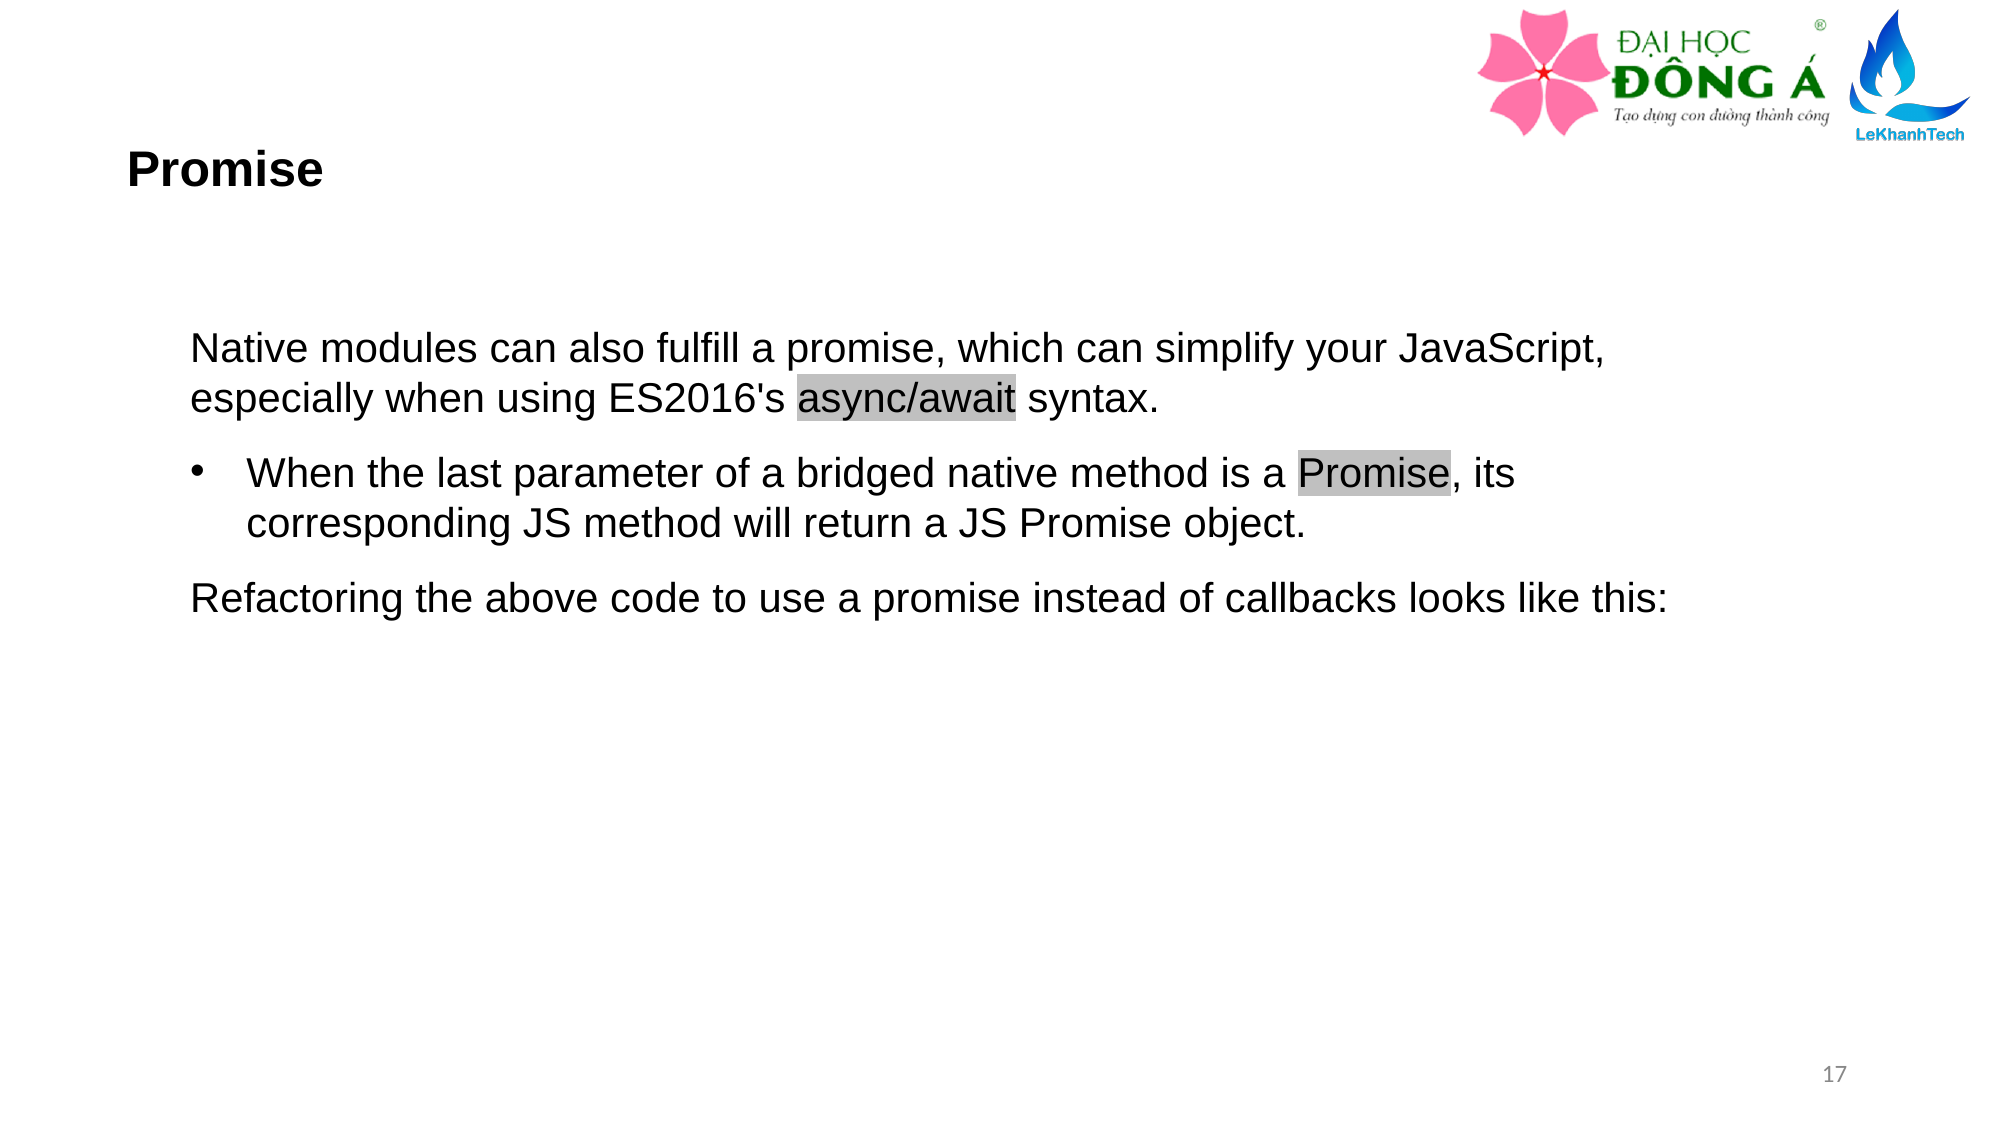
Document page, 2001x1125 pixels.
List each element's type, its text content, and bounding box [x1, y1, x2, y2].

slide_number 17 [1412, 1042, 1863, 1103]
picture [1465, 5, 1980, 144]
text_box Native modules can also fulfill a promise, which can simplify your JavaScript, especially when using ES2016's async/await syntax. When the last parameter of a bridged native method is a Promise, its corresponding JS method will return a JS Promise object. Refactoring the above code to use a promise instead of callbacks looks like this: [175, 313, 1785, 628]
text_box Promise [112, 129, 918, 204]
